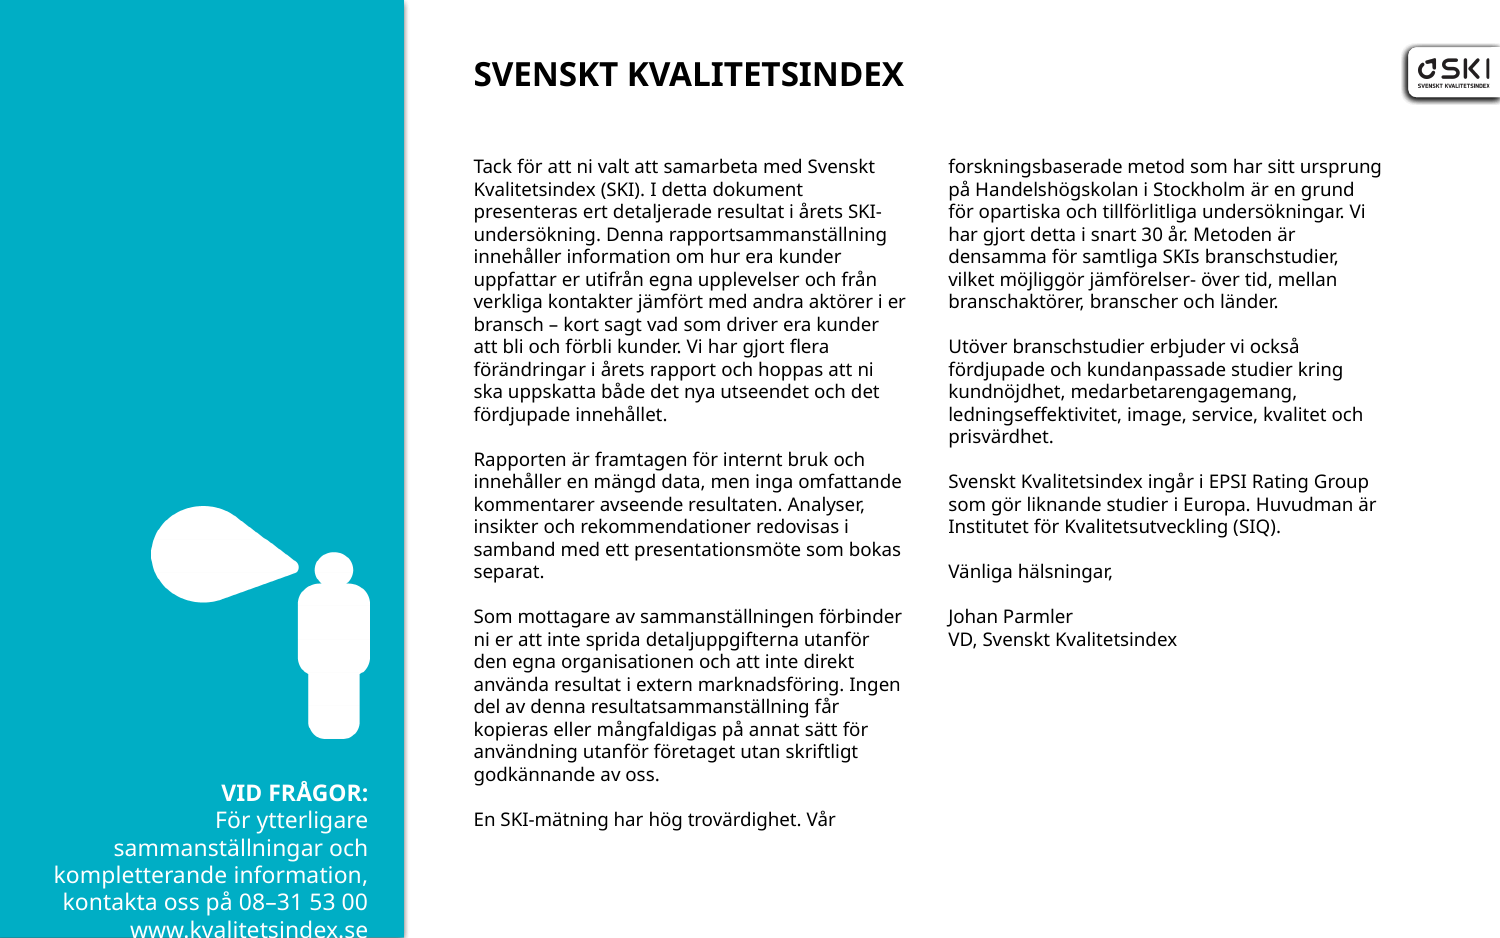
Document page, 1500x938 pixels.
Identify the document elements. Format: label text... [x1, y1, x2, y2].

text_box VID FRÅGOR: För ytterligare sammanställningar och kompletterande information, kontakta oss på 08–31 53 00 www.kvalitetsindex.se [26, 770, 384, 938]
text_box SVENSKT KVALITETSINDEX [458, 18, 1285, 127]
text_box [1405, 44, 1500, 101]
text_box [1052, 600, 1193, 849]
text_box [0, 0, 405, 938]
picture [1417, 58, 1490, 88]
text_box Tack för att ni valt att samarbeta med Svenskt Kvalitetsindex (SKI). I detta dokument presenteras ert detaljerade resultat i årets SKI-undersökning. Denna rapportsammanställning innehåller information om hur era kunder uppfattar er utifrån egna upplevelser och från verkliga kontakter jämfört med andra aktörer i er bransch – kort sagt vad som driver era kunder att bli och förbli kunder. Vi har gjort flera förändringar i årets rapport och hoppas att ni ska uppskatta både det nya utseendet och det fördjupade innehållet. Rapporten är framtagen för internt bruk och innehåller en mängd data, men inga omfattande kommentarer avseende resultaten. Analyser, insikter och rekommendationer redovisas i samband med ett presentationsmöte som bokas separat. Som mottagare av sammanställningen förbinder ni er att inte sprida detaljuppgifterna utanför den egna organisationen och att inte direkt använda resultat i extern marknadsföring. Ingen del av denna resultatsammanställning får kopieras eller mångfaldigas på annat sätt för användning utanför företaget utan skriftligt godkännande av oss. En SKI-mätning har hög trovärdighet. Vår forskningsbaserade metod som har sitt ursprung på Handelshögskolan i Stockholm är en grund för opartiska och tillförlitliga undersökningar. Vi har gjort detta i snart 30 år. Metoden är densamma för samtliga SKIs branschstudier, vilket möjliggör jämförelser- över tid, mellan branschaktörer, branscher och länder. Utöver branschstudier erbjuder vi också fördjupade och kundanpassade studier kring kundnöjdhet, medarbetarengagemang, ledningseffektivitet, image, service, kvalitet och prisvärdhet. Svenskt Kvalitetsindex ingår i EPSI Rating Group som gör liknande studier i Europa. Huvudman är Institutet för Kvalitetsutveckling (SIQ). Vänliga hälsningar, Johan Parmler VD, Svenskt Kvalitetsindex [458, 147, 1397, 843]
picture [150, 506, 370, 739]
